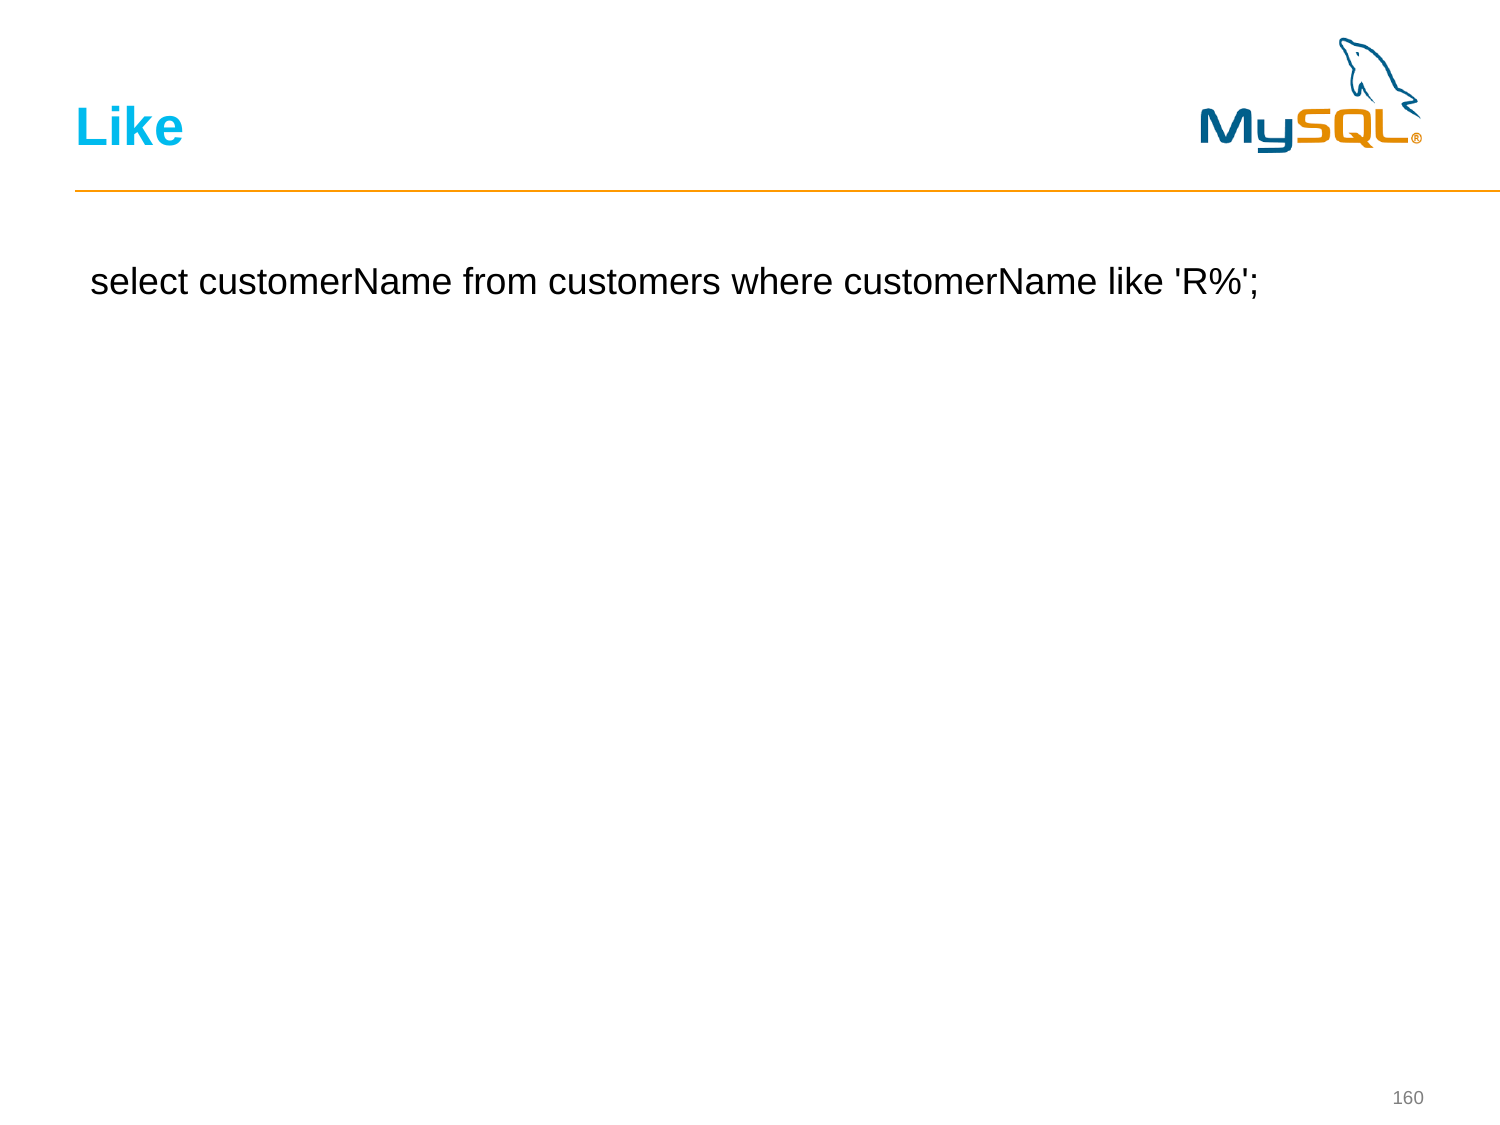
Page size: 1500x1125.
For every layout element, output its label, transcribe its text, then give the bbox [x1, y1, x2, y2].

title Like [75, 27, 1422, 157]
text_box select customerName from customers where customerName like 'R%'; [75, 249, 1422, 310]
